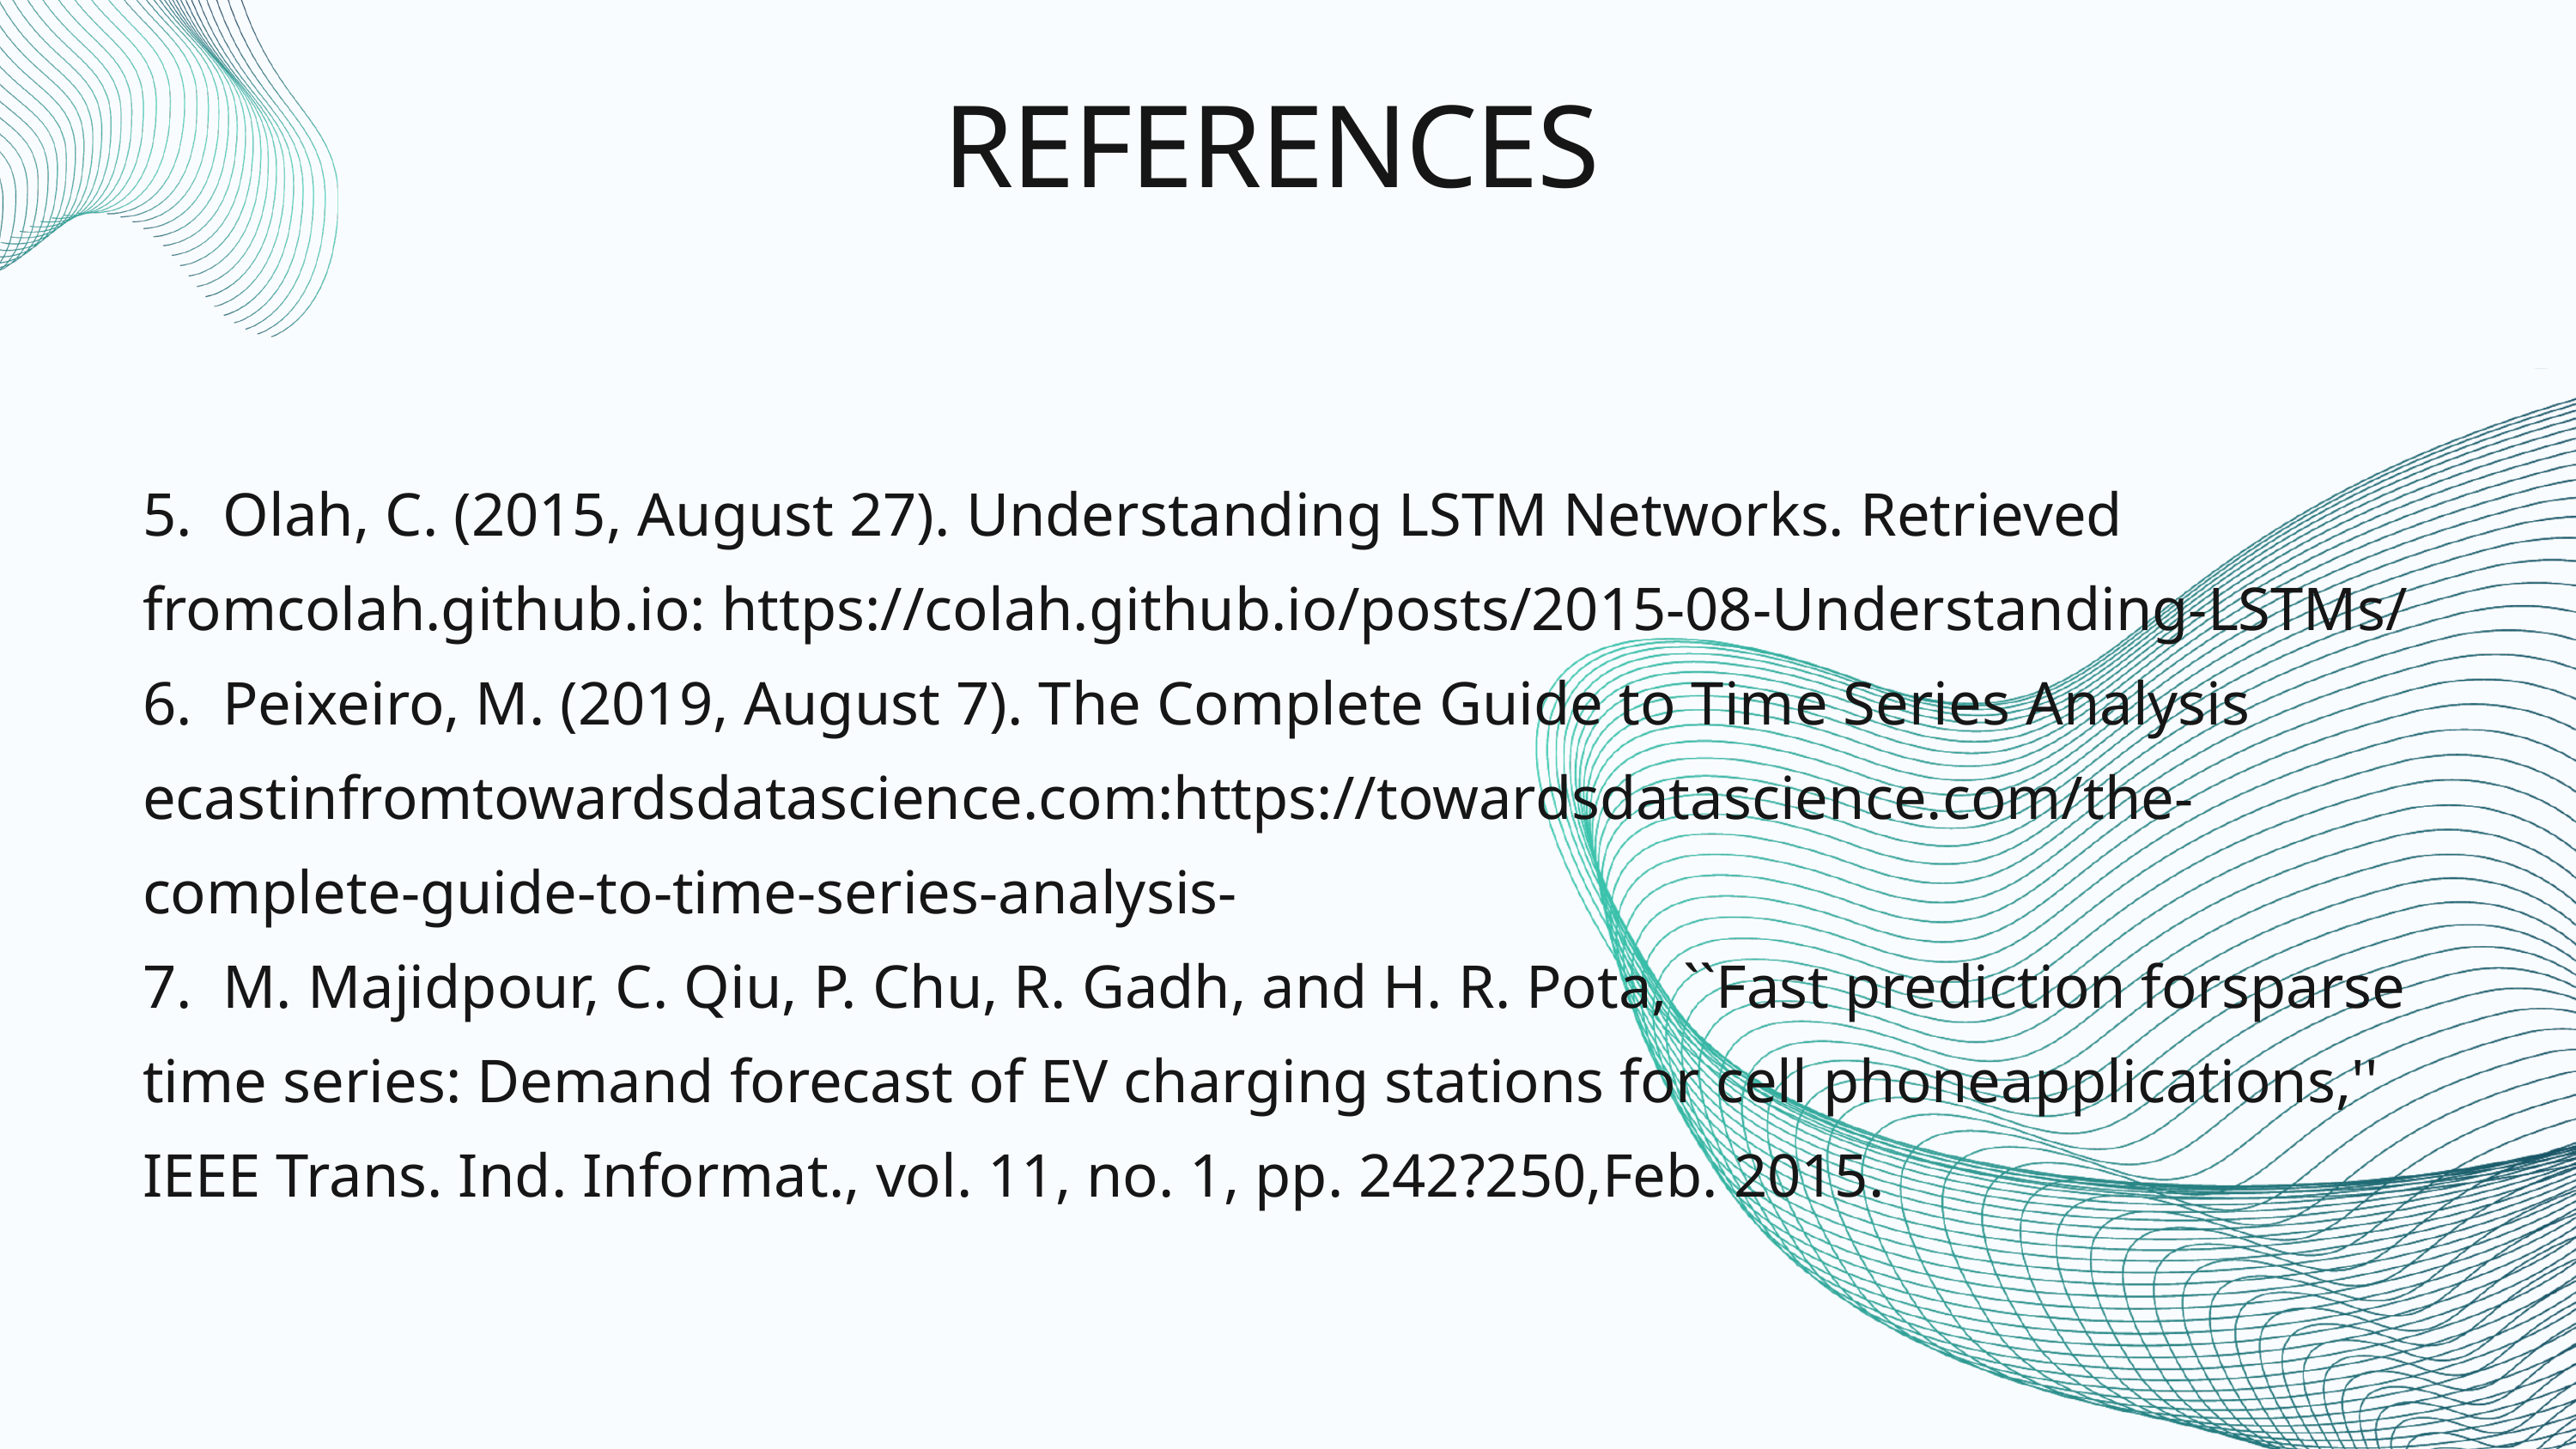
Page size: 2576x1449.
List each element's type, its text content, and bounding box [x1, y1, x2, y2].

text_box 5. Olah, C. (2015, August 27). Understanding LSTM Networks. Retrieved fromcolah.github.io: https://colah.github.io/posts/2015-08-Understanding-LSTMs/ 6. Peixeiro, M. (2019, August 7). The Complete Guide to Time Series Analysis ecastinfromtowardsdatascience.com:https://towardsdatascience.com/the-complete-guide-to-time-series-analysis- 7. M. Majidpour, C. Qiu, P. Chu, R. Gadh, and H. R. Pota, ``Fast prediction forsparse time series: Demand forecast of EV charging stations for cell phoneapplications,'' IEEE Trans. Ind. Informat., vol. 11, no. 1, pp. 242?250,Feb. 2015. [92, 359, 2449, 1304]
text_box [1528, 368, 2576, 1449]
text_box REFERENCES [944, 52, 1632, 211]
text_box [0, 0, 338, 338]
